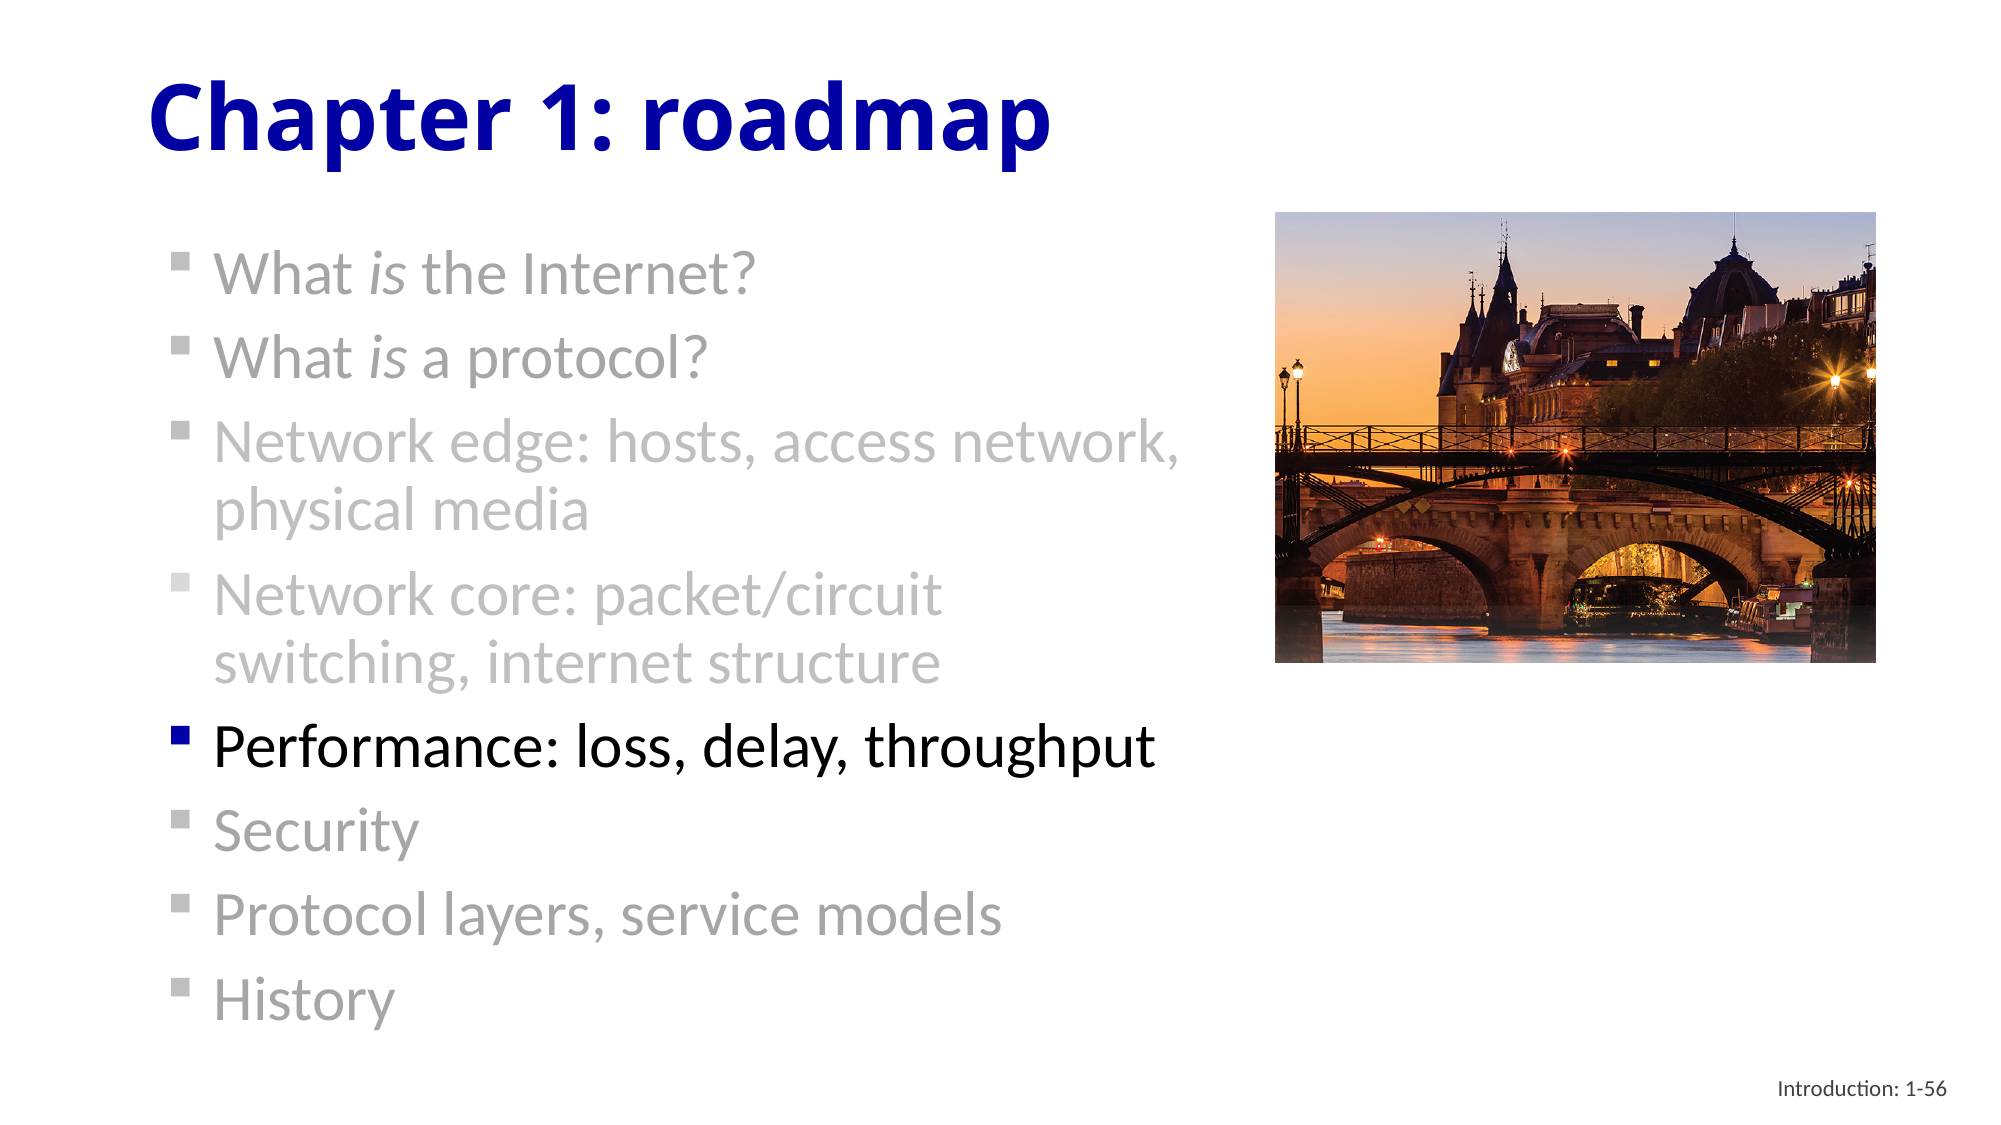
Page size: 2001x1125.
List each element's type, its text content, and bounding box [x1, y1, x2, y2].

title Chapter 1: roadmap [131, 47, 1856, 195]
list What is the Internet? What is a protocol? Network edge: hosts, access network, physical media Network core: packet/circuit switching, internet structure Performance: loss, delay, throughput Security Protocol layers, service models History [131, 231, 1217, 1057]
slide_number Introduction: 1-56 [1512, 1056, 1963, 1117]
picture [1275, 212, 1876, 663]
